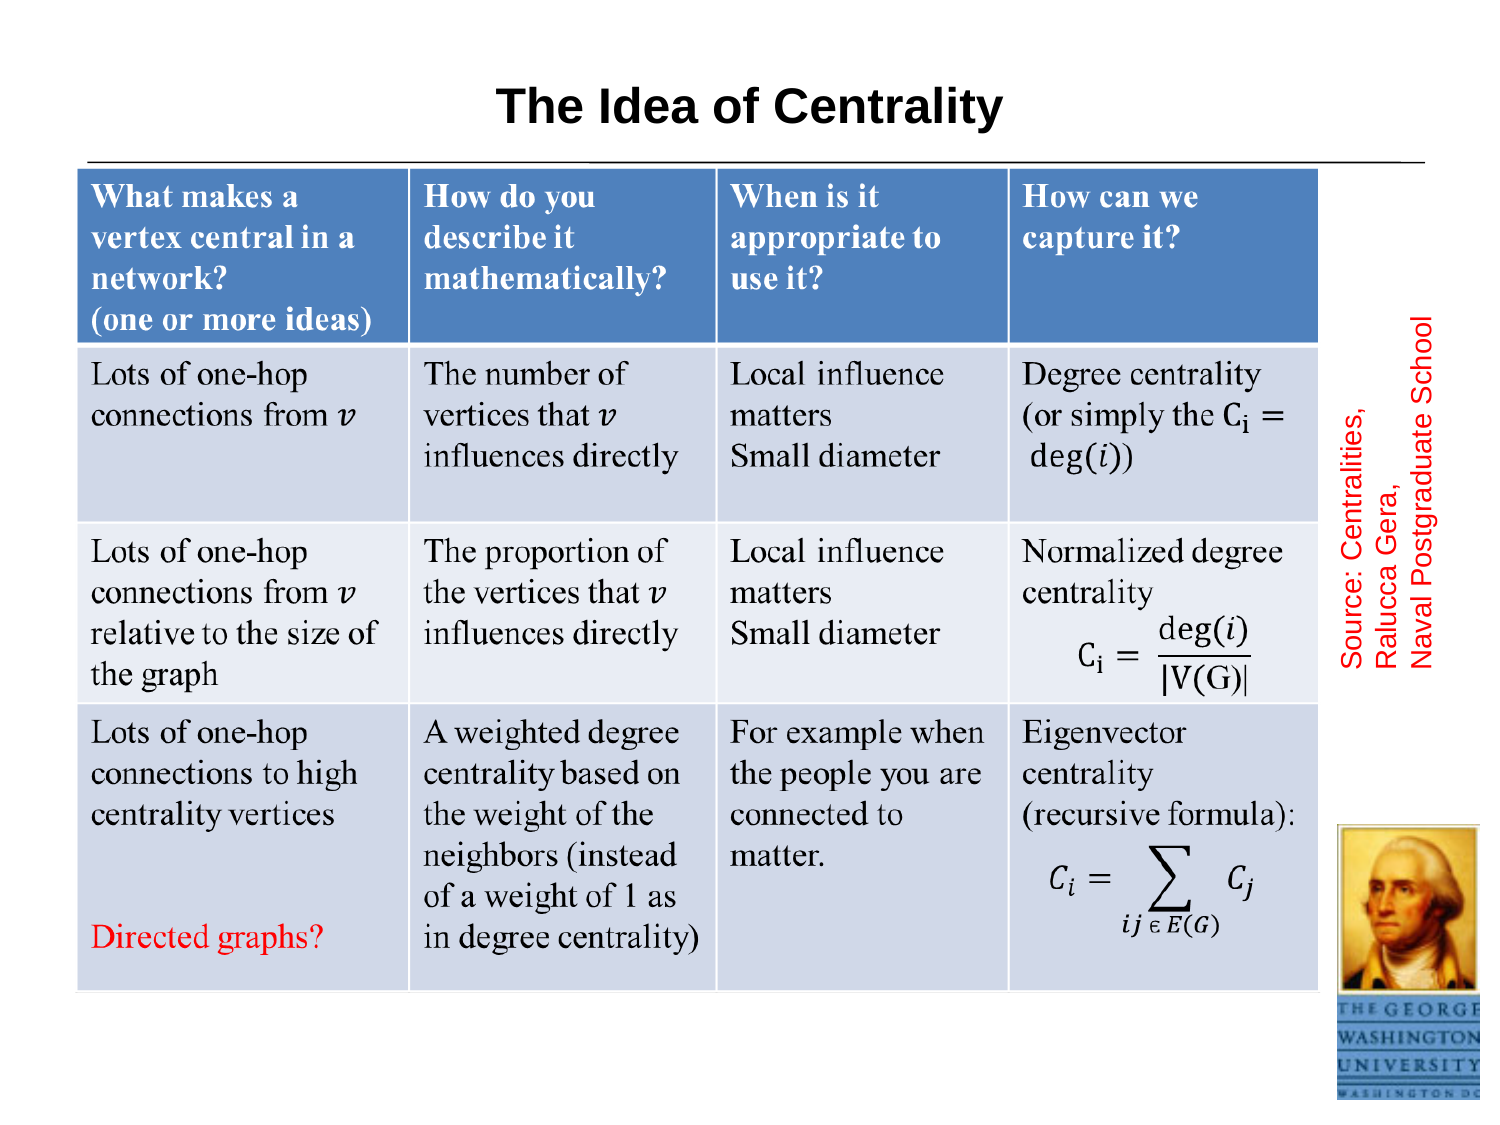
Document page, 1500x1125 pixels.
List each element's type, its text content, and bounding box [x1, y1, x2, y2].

picture [1337, 824, 1480, 1100]
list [74, 162, 1323, 993]
title The Idea of Centrality [75, 45, 1425, 163]
text_box Source: Centralities, Ralucca Gera, Naval Postgraduate School [1324, 300, 1445, 686]
